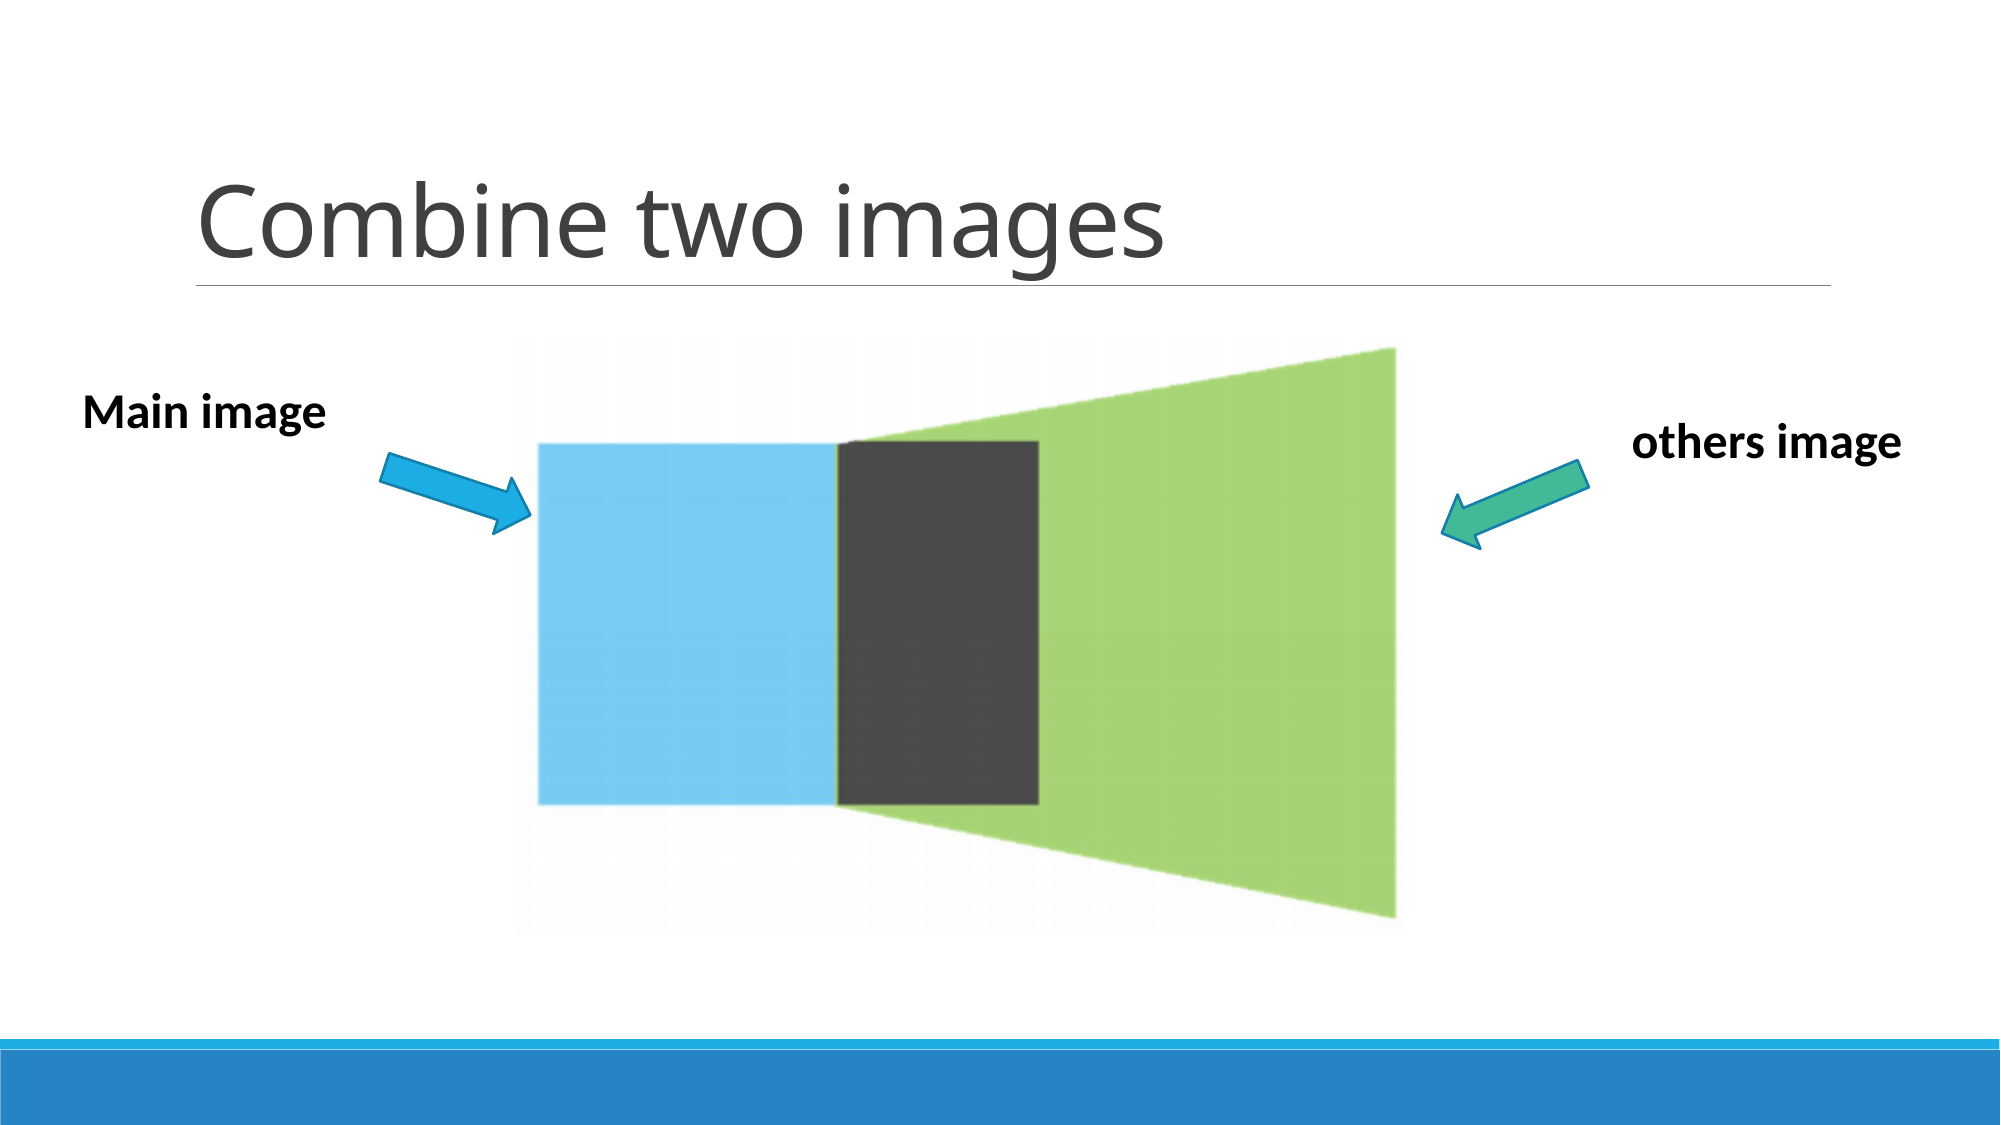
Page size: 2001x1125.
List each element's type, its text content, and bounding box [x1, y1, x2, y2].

text_box others image [1605, 401, 2000, 476]
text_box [381, 298, 1538, 964]
text_box [1547, 458, 1591, 507]
text_box Main image [67, 370, 378, 446]
title Combine two images [180, 149, 1830, 285]
